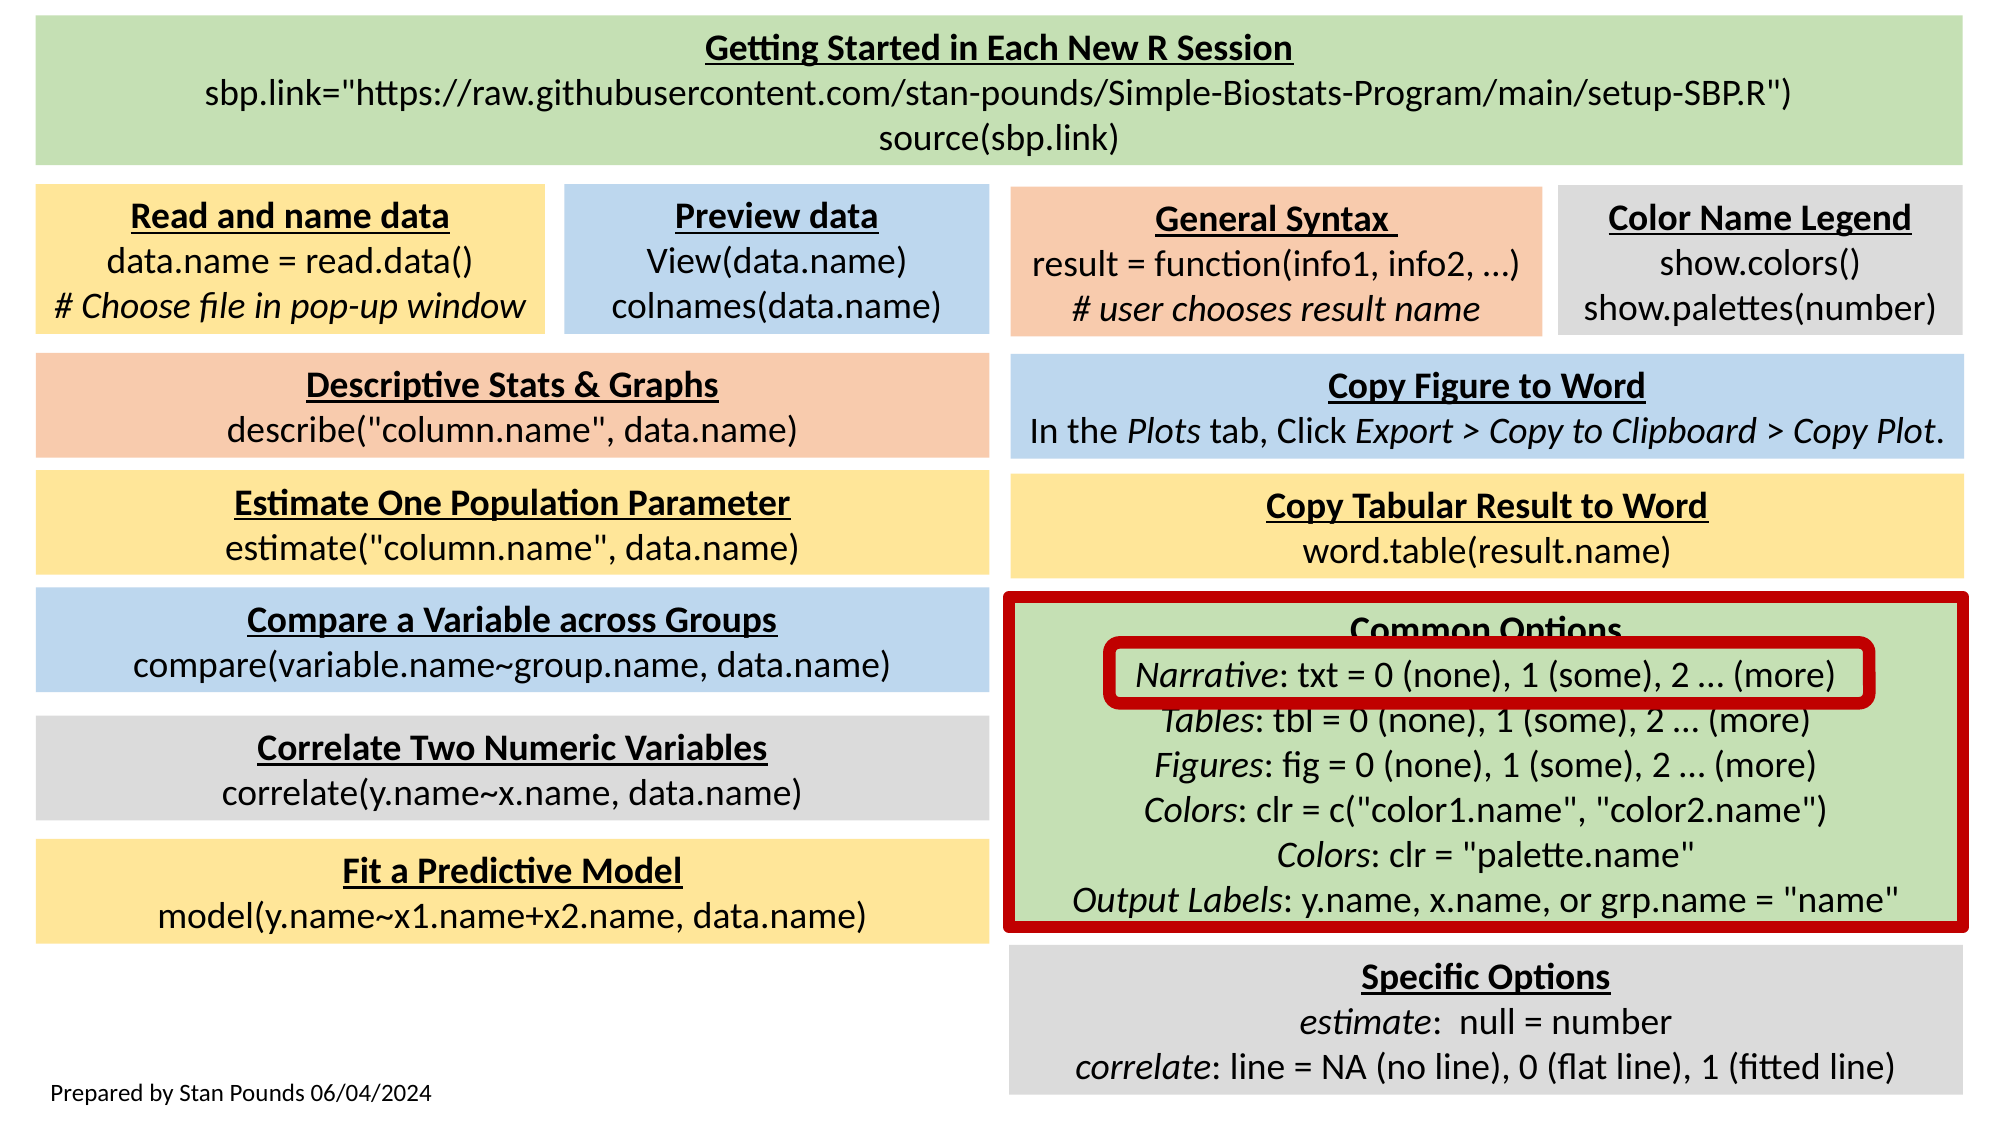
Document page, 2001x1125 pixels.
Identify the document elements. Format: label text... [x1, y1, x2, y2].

text_box Copy Tabular Result to Word word.table(result.name) [1010, 473, 1965, 579]
text_box Correlate Two Numeric Variables correlate(y.name~x.name, data.name) [35, 715, 990, 821]
text_box [1108, 641, 1871, 705]
text_box Prepared by Stan Pounds 06/04/2024 [35, 1069, 932, 1114]
text_box Fit a Predictive Model model(y.name~x1.name+x2.name, data.name) [35, 838, 990, 944]
text_box Copy Figure to Word In the Plots tab, Click Export > Copy to Clipboard > Copy Plot. [1010, 353, 1965, 459]
text_box General Syntax result = function(info1, info2, …) # user chooses result name [1010, 186, 1543, 337]
text_box Specific Options estimate: null = number correlate: line = NA (no line), 0 (flat line), 1 (fitted line) [1009, 944, 1963, 1095]
text_box Estimate One Population Parameter estimate("column.name", data.name) [35, 470, 990, 575]
text_box Color Name Legend show.colors() show.palettes(number) [1558, 185, 1963, 335]
text_box Getting Started in Each New R Session sbp.link="https://raw.githubusercontent.com/stan-pounds/Simple-Biostats-Program/main/setup-SBP.R") source(sbp.link) [35, 15, 1963, 166]
text_box Descriptive Stats & Graphs describe("column.name", data.name) [35, 352, 990, 458]
text_box Compare a Variable across Groups compare(variable.name~group.name, data.name) [35, 587, 990, 693]
text_box Preview data View(data.name) colnames(data.name) [564, 184, 990, 334]
text_box Common Options Narrative: txt = 0 (none), 1 (some), 2 … (more) Tables: tbl = 0 (none), 1 (some), 2 … (more) Figures: fig = 0 (none), 1 (some), 2 … (more) Colors: clr = c("color1.name", "color2.name") Colors: clr = "palette.name" Output Labels: y.name, x.name, or grp.name = "name" [1009, 597, 1963, 927]
text_box Read and name data data.name = read.data() # Choose file in pop-up window [35, 184, 545, 334]
